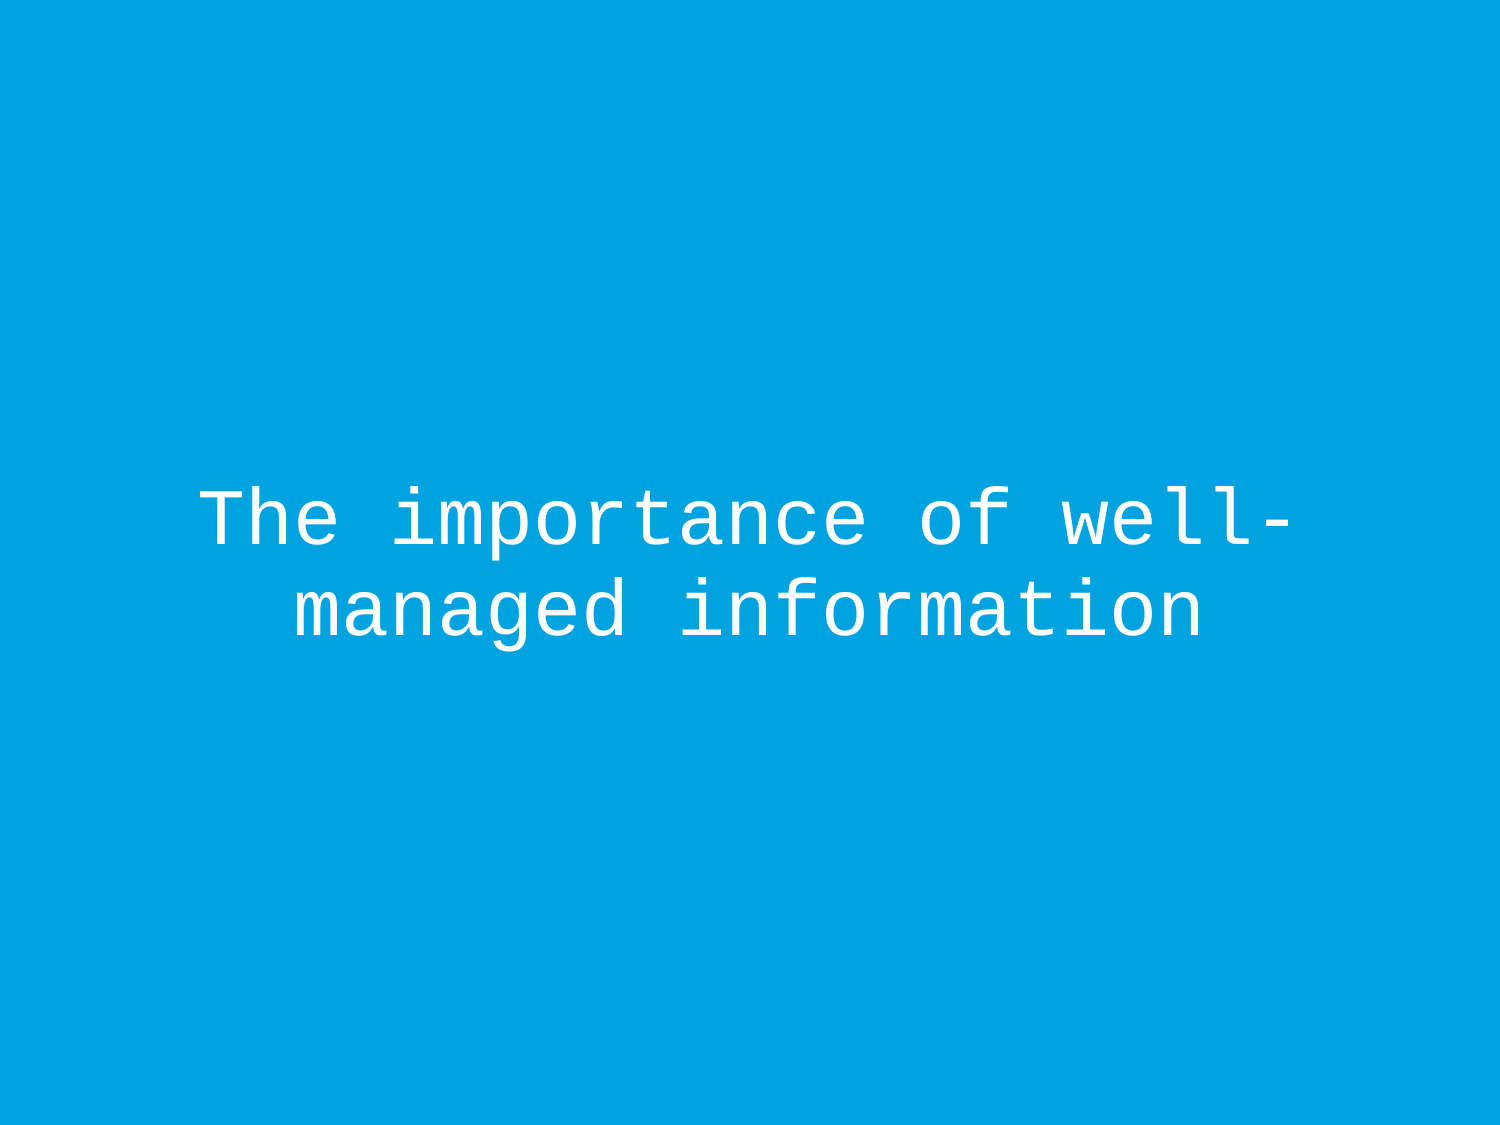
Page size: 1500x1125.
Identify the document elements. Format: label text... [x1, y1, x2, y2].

title The importance of well-managed information [94, 469, 1406, 656]
